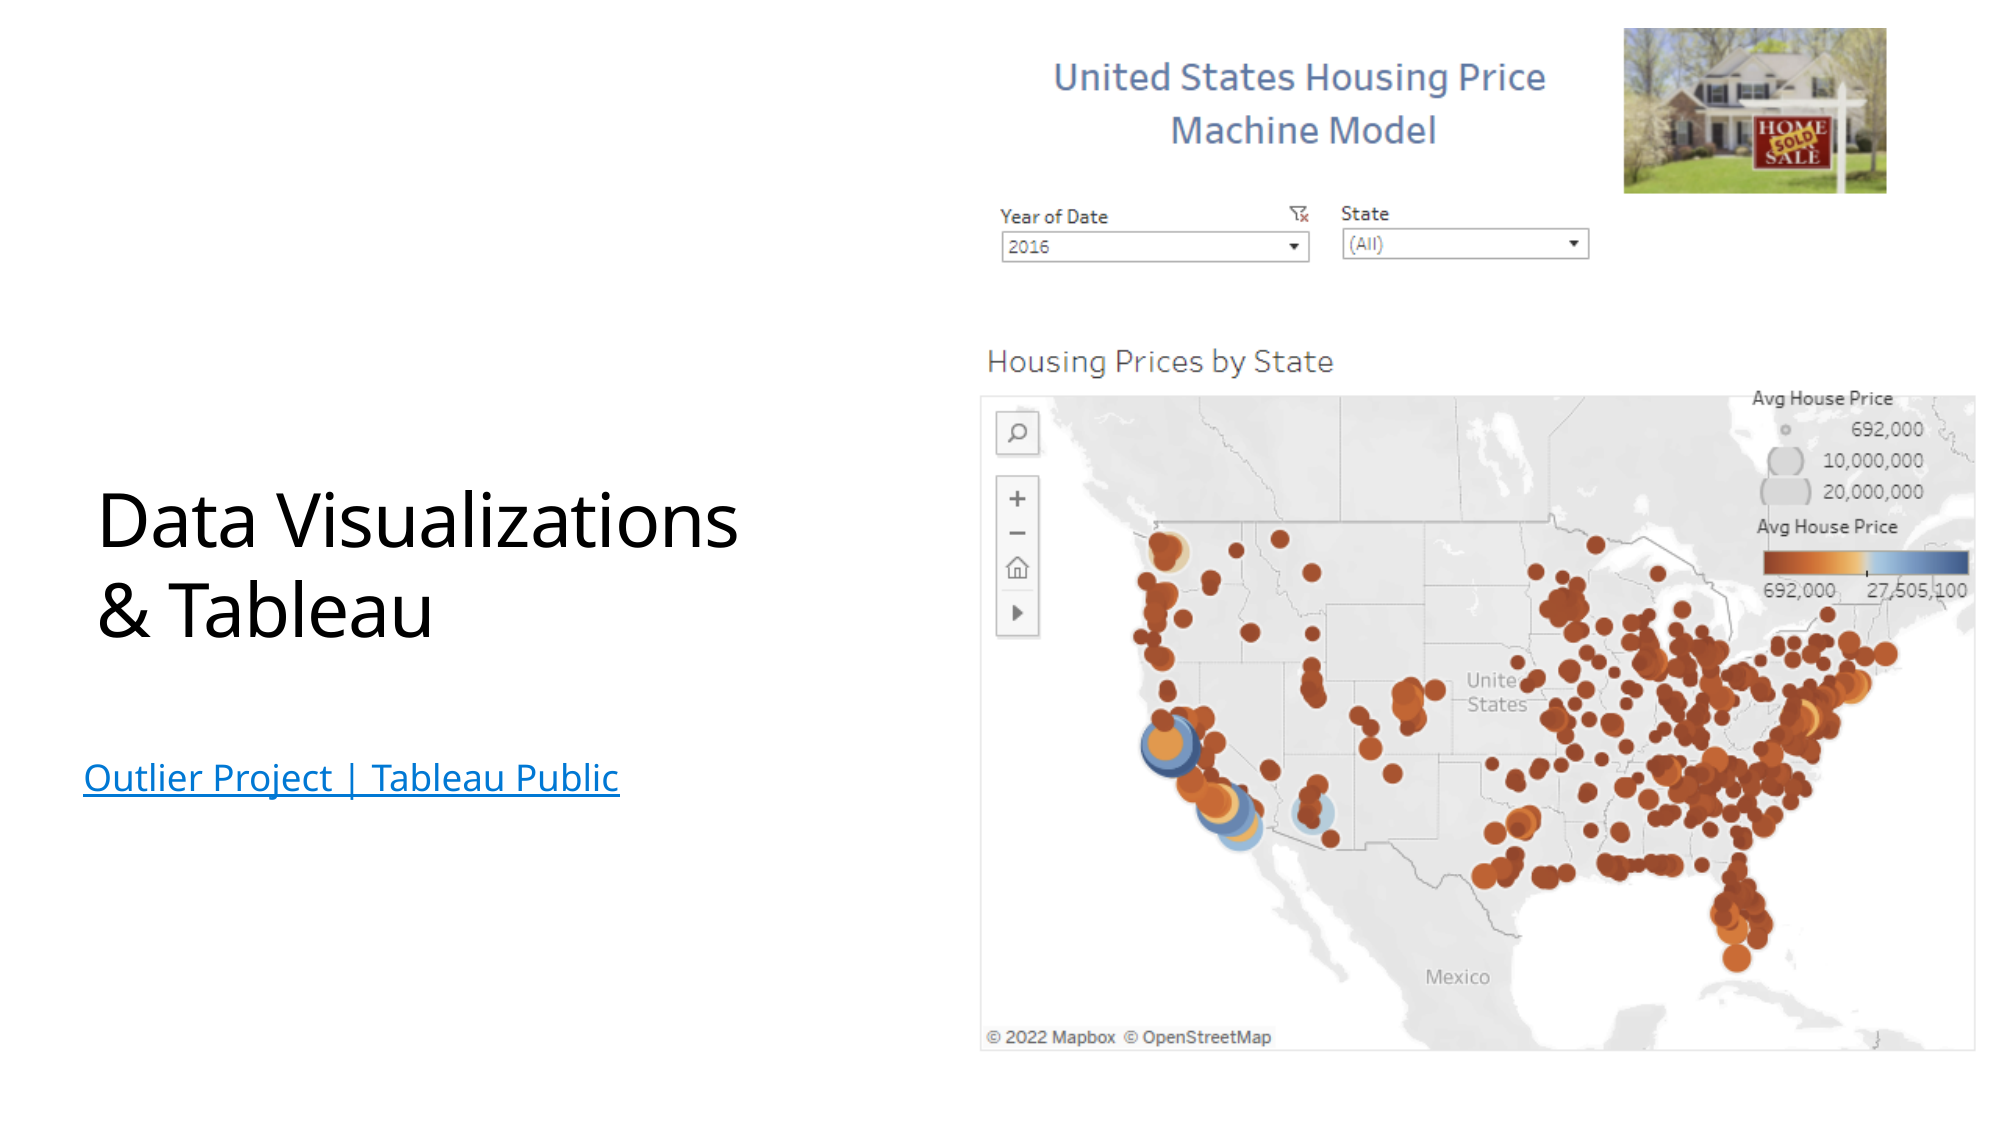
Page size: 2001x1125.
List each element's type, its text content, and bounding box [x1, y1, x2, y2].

text_box Outlier Project | Tableau Public [68, 747, 692, 812]
title Data Visualizations & Tableau [96, 96, 779, 1029]
picture [898, 28, 2000, 1067]
